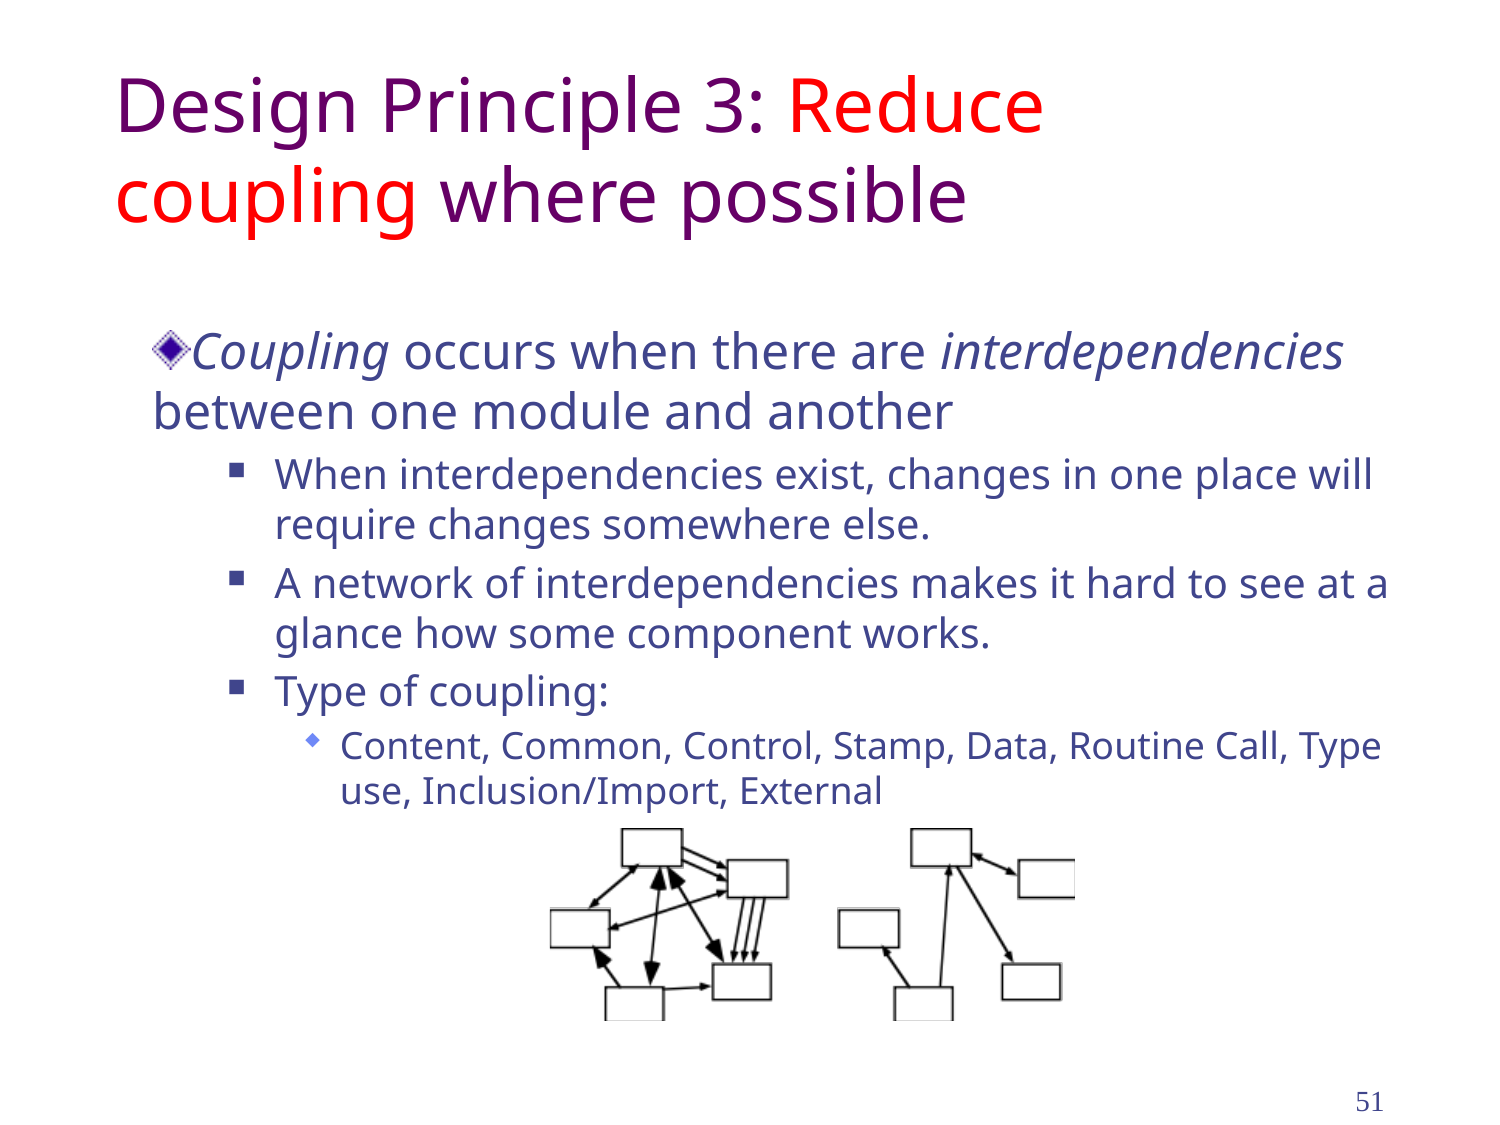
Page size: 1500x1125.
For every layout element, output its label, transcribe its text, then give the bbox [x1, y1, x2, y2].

list Coupling occurs when there are interdependencies between one module and another When interdependencies exist, changes in one place will require changes somewhere else. A network of interdependencies makes it hard to see at a glance how some component works. Type of coupling: Content, Common, Control, Stamp, Data, Routine Call, Type use, Inclusion/Import, External [137, 312, 1413, 988]
title Design Principle 3: Reduce coupling where possible [99, 50, 1375, 238]
picture [152, 330, 191, 370]
picture [549, 827, 1076, 1022]
slide_number 51 [1325, 1050, 1400, 1125]
